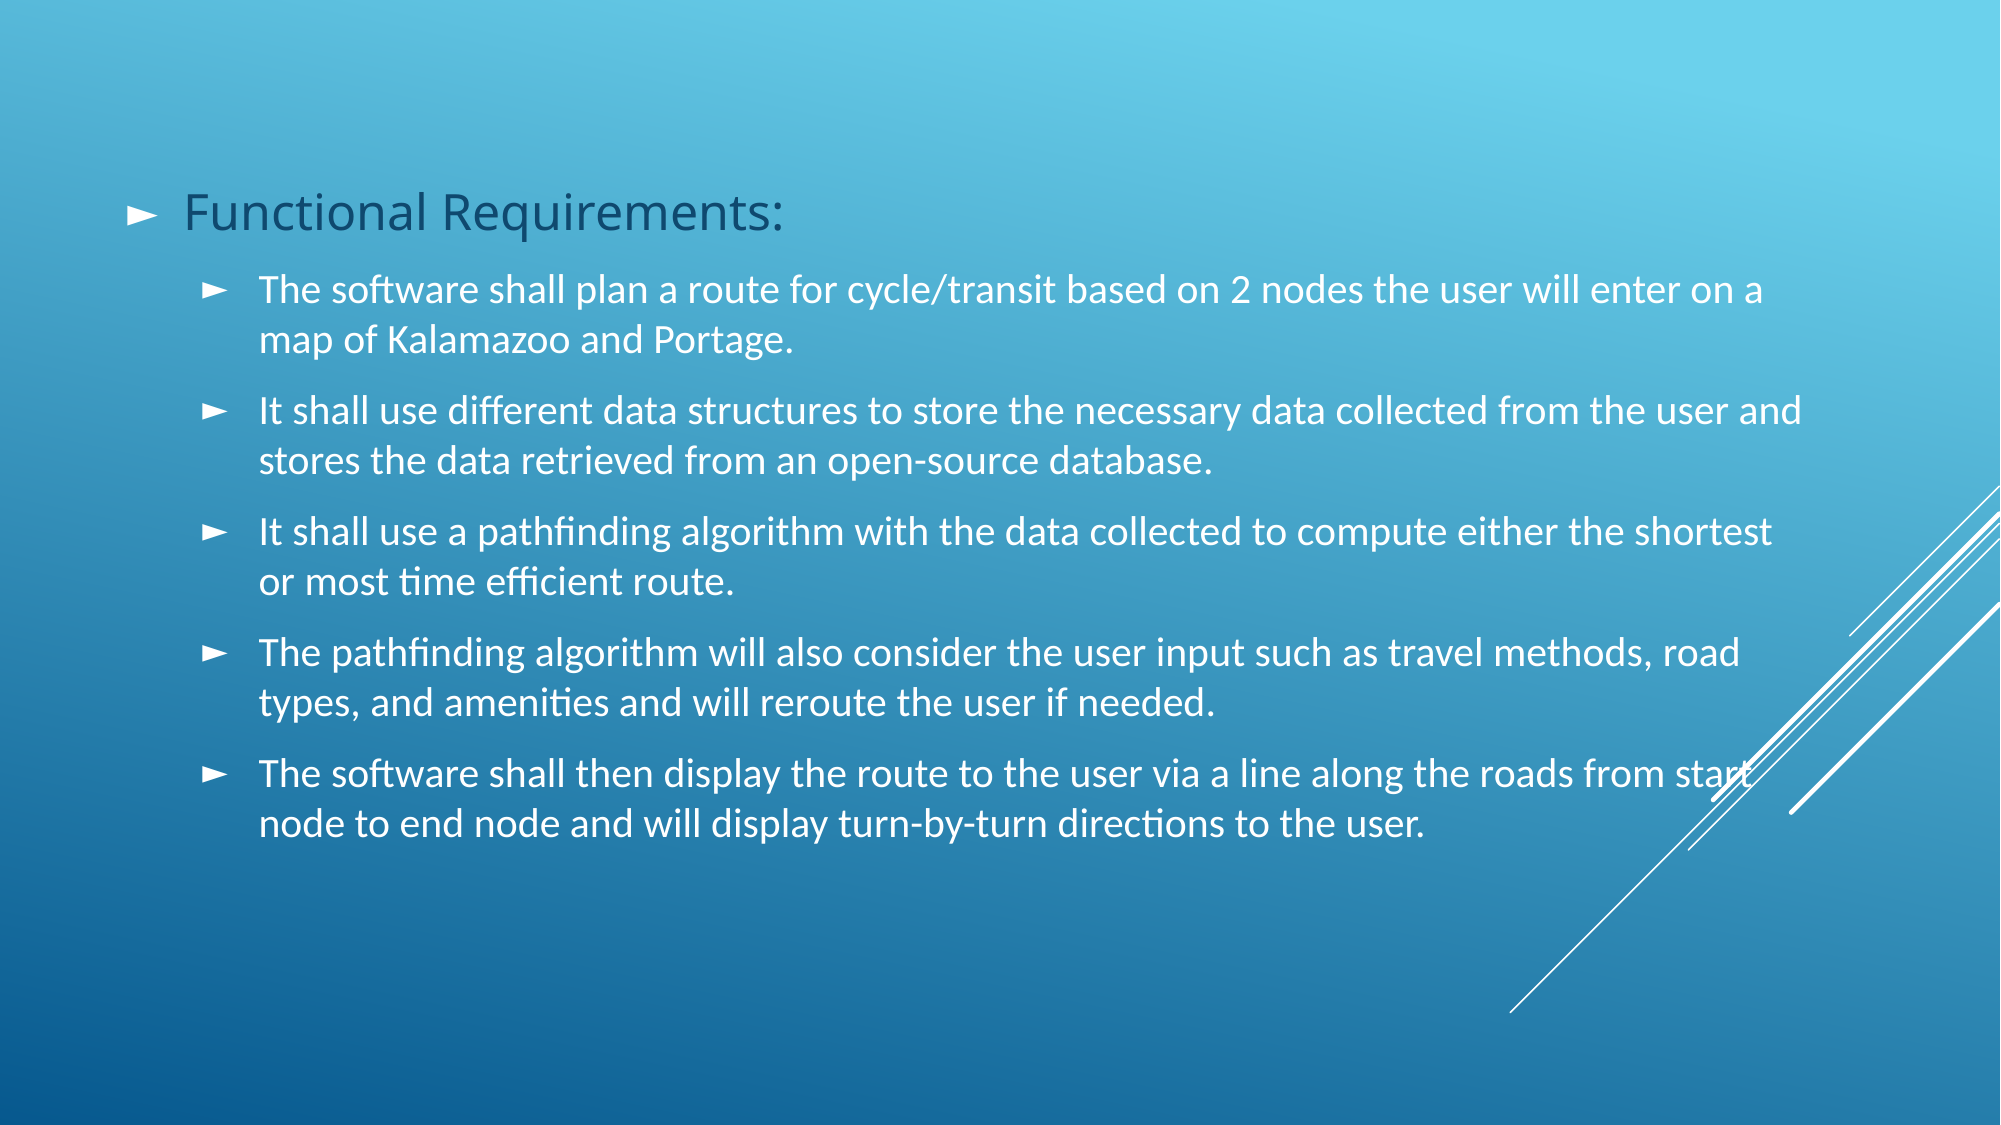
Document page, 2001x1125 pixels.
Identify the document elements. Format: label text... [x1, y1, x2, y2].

list Functional Requirements: The software shall plan a route for cycle/transit based on 2 nodes the user will enter on a map of Kalamazoo and Portage. It shall use different data structures to store the necessary data collected from the user and stores the data retrieved from an open-source database. It shall use a pathfinding algorithm with the data collected to compute either the shortest or most time efficient route. The pathfinding algorithm will also consider the user input such as travel methods, road types, and amenities and will reroute the user if needed. The software shall then display the route to the user via a line along the roads from start node to end node and will display turn-by-turn directions to the user. [112, 173, 1821, 909]
